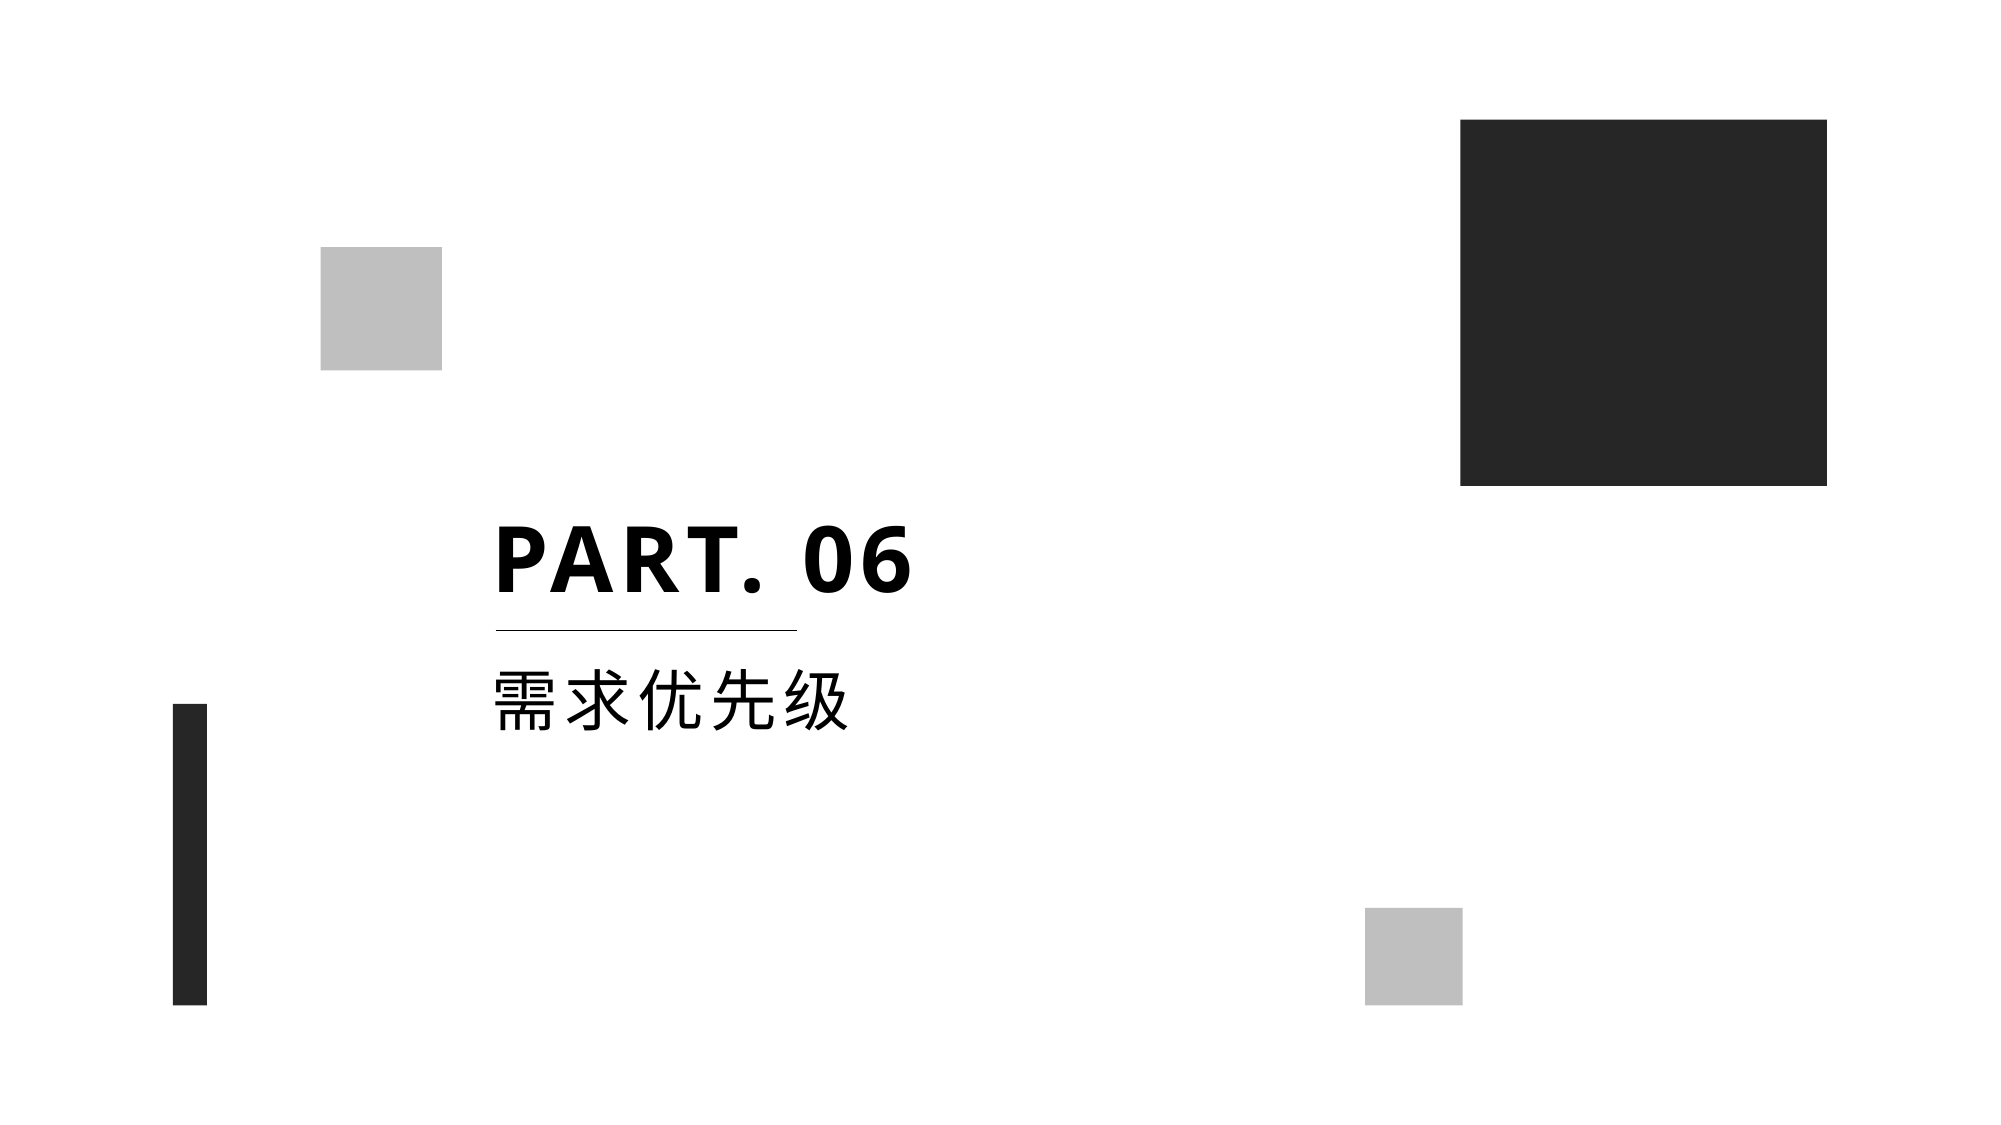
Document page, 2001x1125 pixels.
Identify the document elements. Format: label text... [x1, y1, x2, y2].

text_box [172, 703, 208, 1006]
text_box [1459, 118, 1828, 487]
text_box 需求优先级 [476, 651, 1360, 747]
text_box PART. 06 [476, 493, 1083, 618]
text_box [1364, 907, 1464, 1006]
text_box [320, 246, 443, 371]
